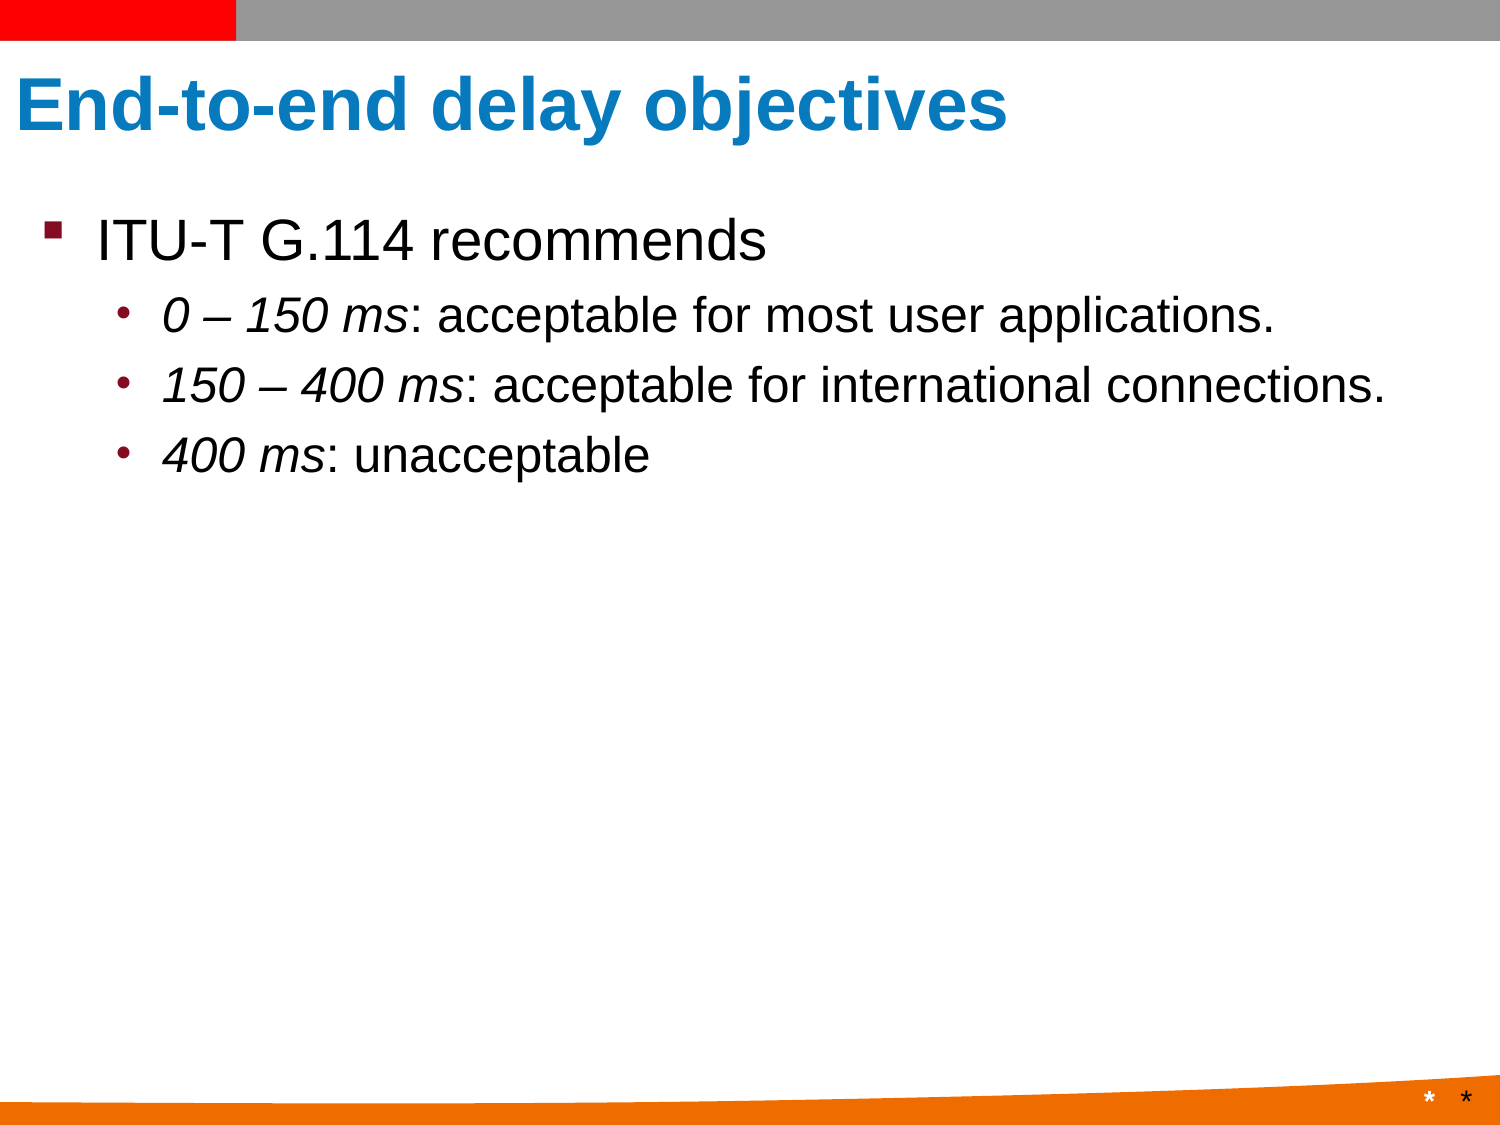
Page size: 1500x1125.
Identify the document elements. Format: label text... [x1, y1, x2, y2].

list ITU-T G.114 recommends 0 – 150 ms: acceptable for most user applications. 150 – 400 ms: acceptable for international connections. 400 ms: unacceptable [24, 194, 1488, 1059]
title End-to-end delay objectives [0, 47, 1463, 252]
slide_number * [1137, 1074, 1488, 1116]
